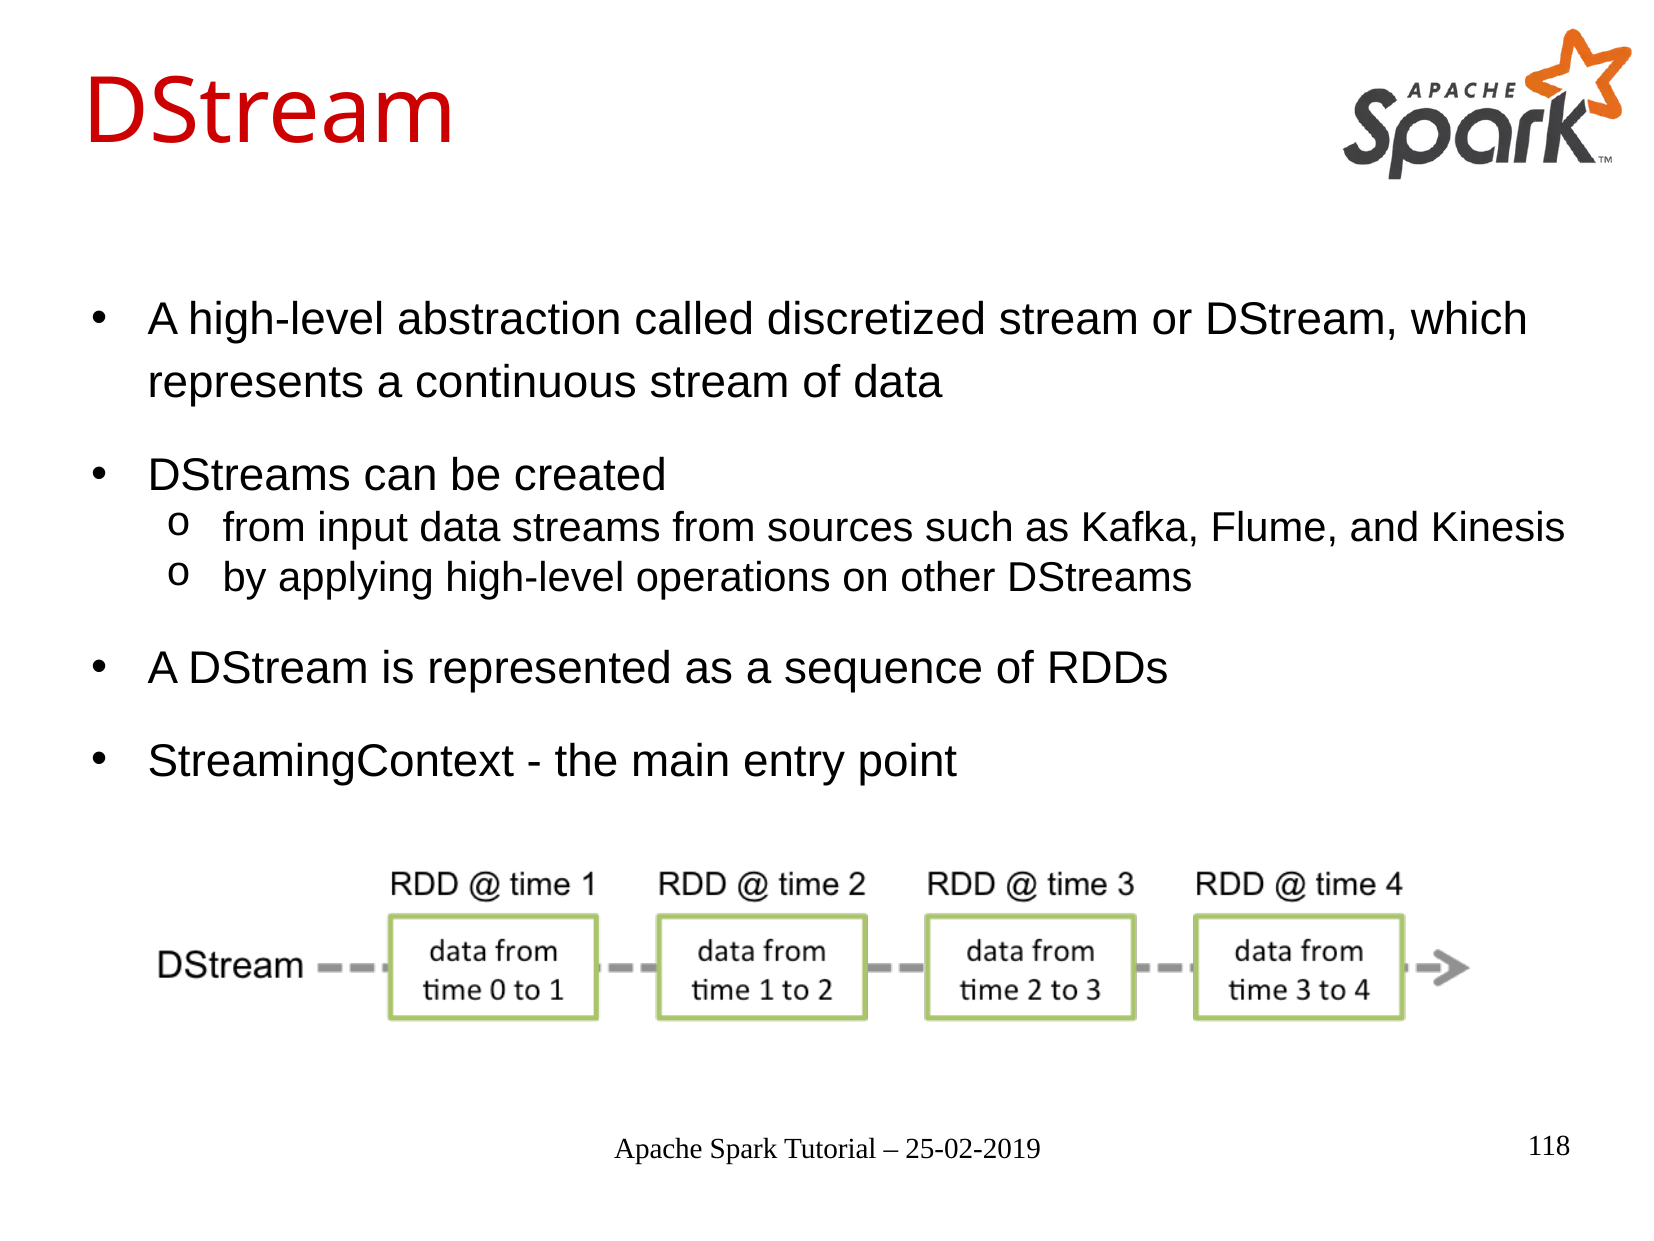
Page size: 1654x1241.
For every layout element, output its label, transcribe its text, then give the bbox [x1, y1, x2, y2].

picture [126, 857, 1536, 1035]
footer Apache Spark Tutorial – 25-02-2019 [565, 1129, 1090, 1215]
picture [1341, 27, 1632, 182]
title DStream [82, 2, 1571, 210]
slide_number 118 [1185, 1129, 1571, 1215]
list A high-level abstraction called discretized stream or DStream, which represents a continuous stream of data DStreams can be created from input data streams from sources such as Kafka, Flume, and Kinesis by applying high-level operations on other DStreams A DStream is represented as a sequence of RDDs StreamingContext - the main entry point [82, 254, 1580, 1087]
